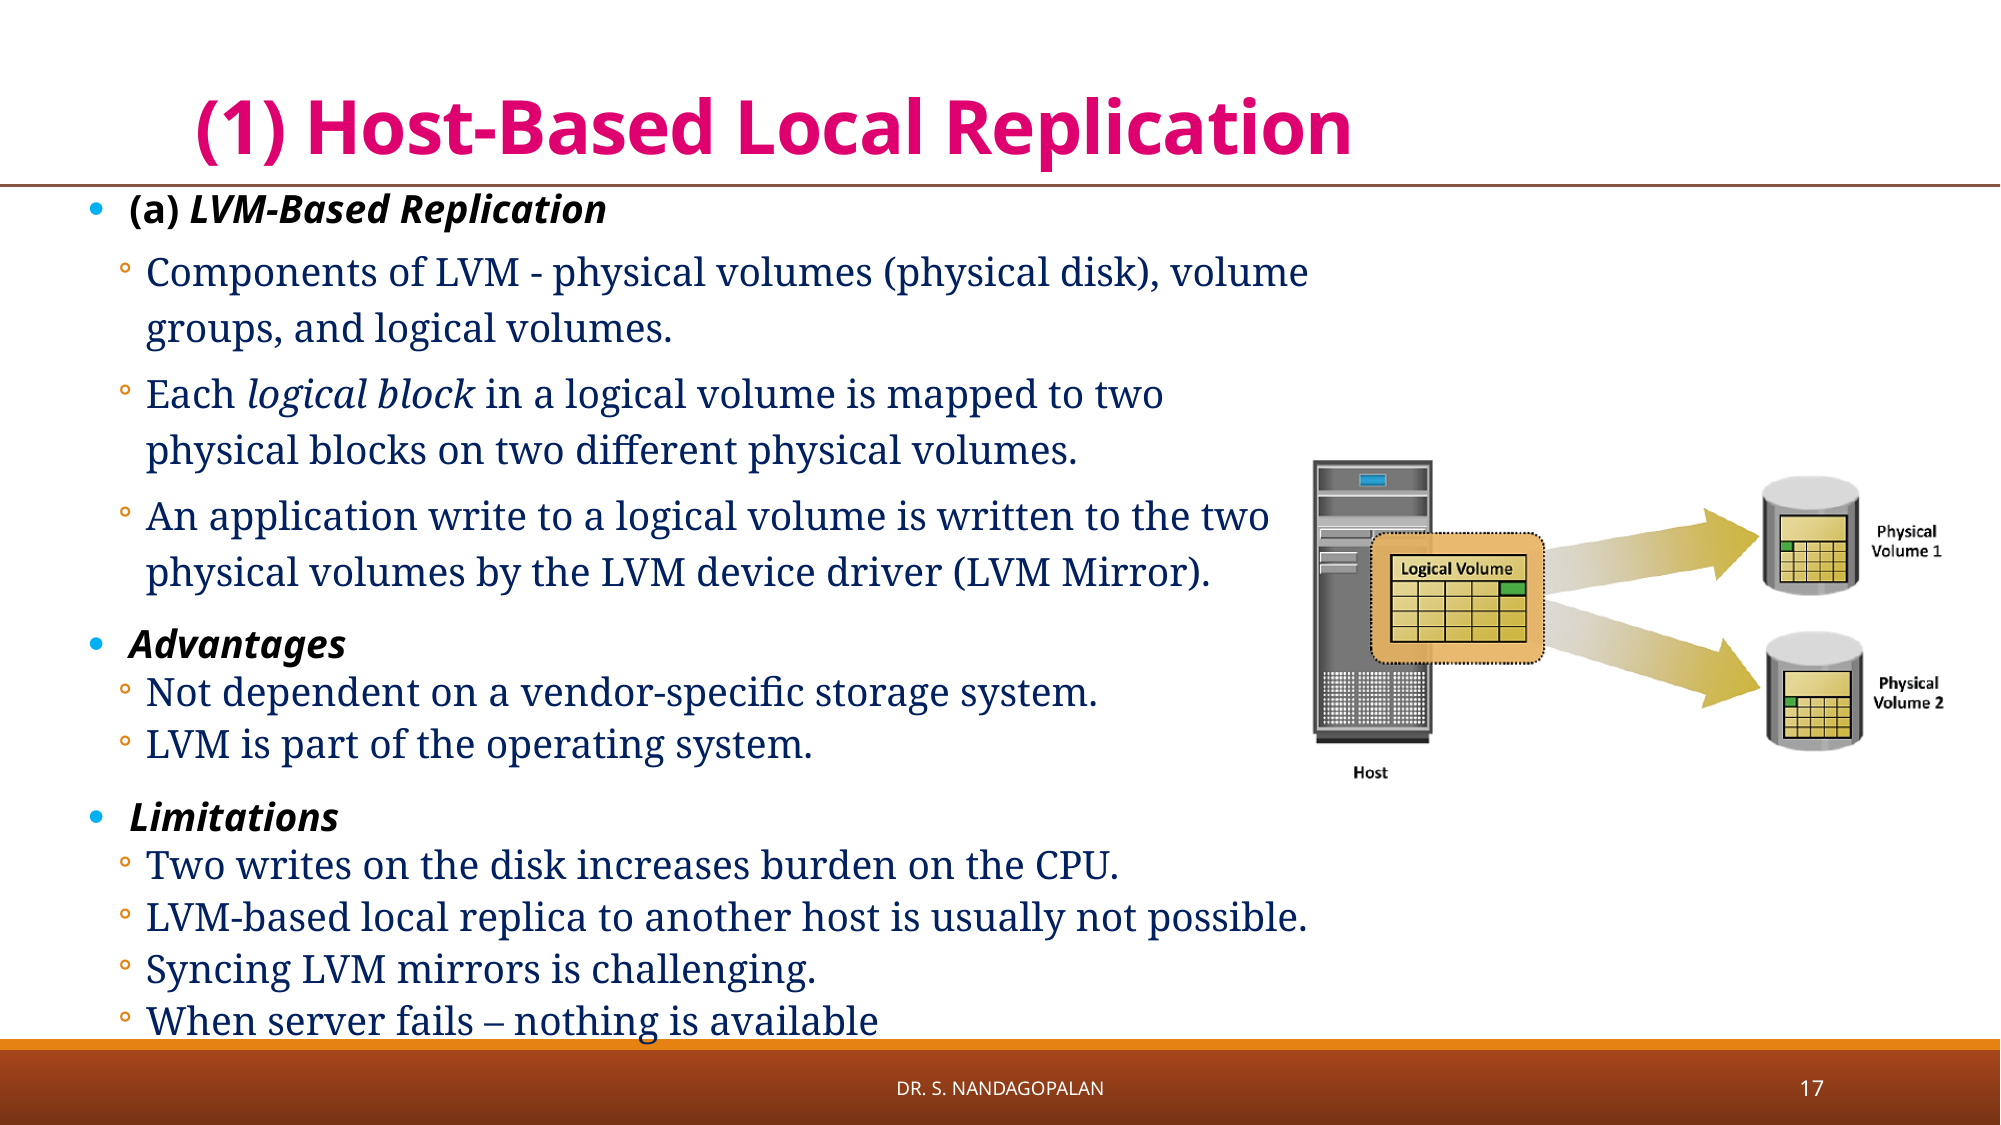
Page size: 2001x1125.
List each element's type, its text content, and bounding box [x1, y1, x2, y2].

title (1) Host-Based Local Replication [180, 47, 1691, 178]
picture [1297, 434, 1951, 788]
slide_number 17 [1624, 1059, 1840, 1120]
list (a) LVM-Based Replication Components of LVM - physical volumes (physical disk), volume groups, and logical volumes. Each logical block in a logical volume is mapped to two physical blocks on two different physical volumes. An application write to a logical volume is written to the two physical volumes by the LVM device driver (LVM Mirror). Advantages Not dependent on a vendor-specific storage system. LVM is part of the operating system. Limitations Two writes on the disk increases burden on the CPU. LVM-based local replica to another host is usually not possible. Syncing LVM mirrors is challenging. When server fails – nothing is available [88, 177, 1318, 1064]
footer Dr. S. Nandagopalan [604, 1059, 1396, 1120]
